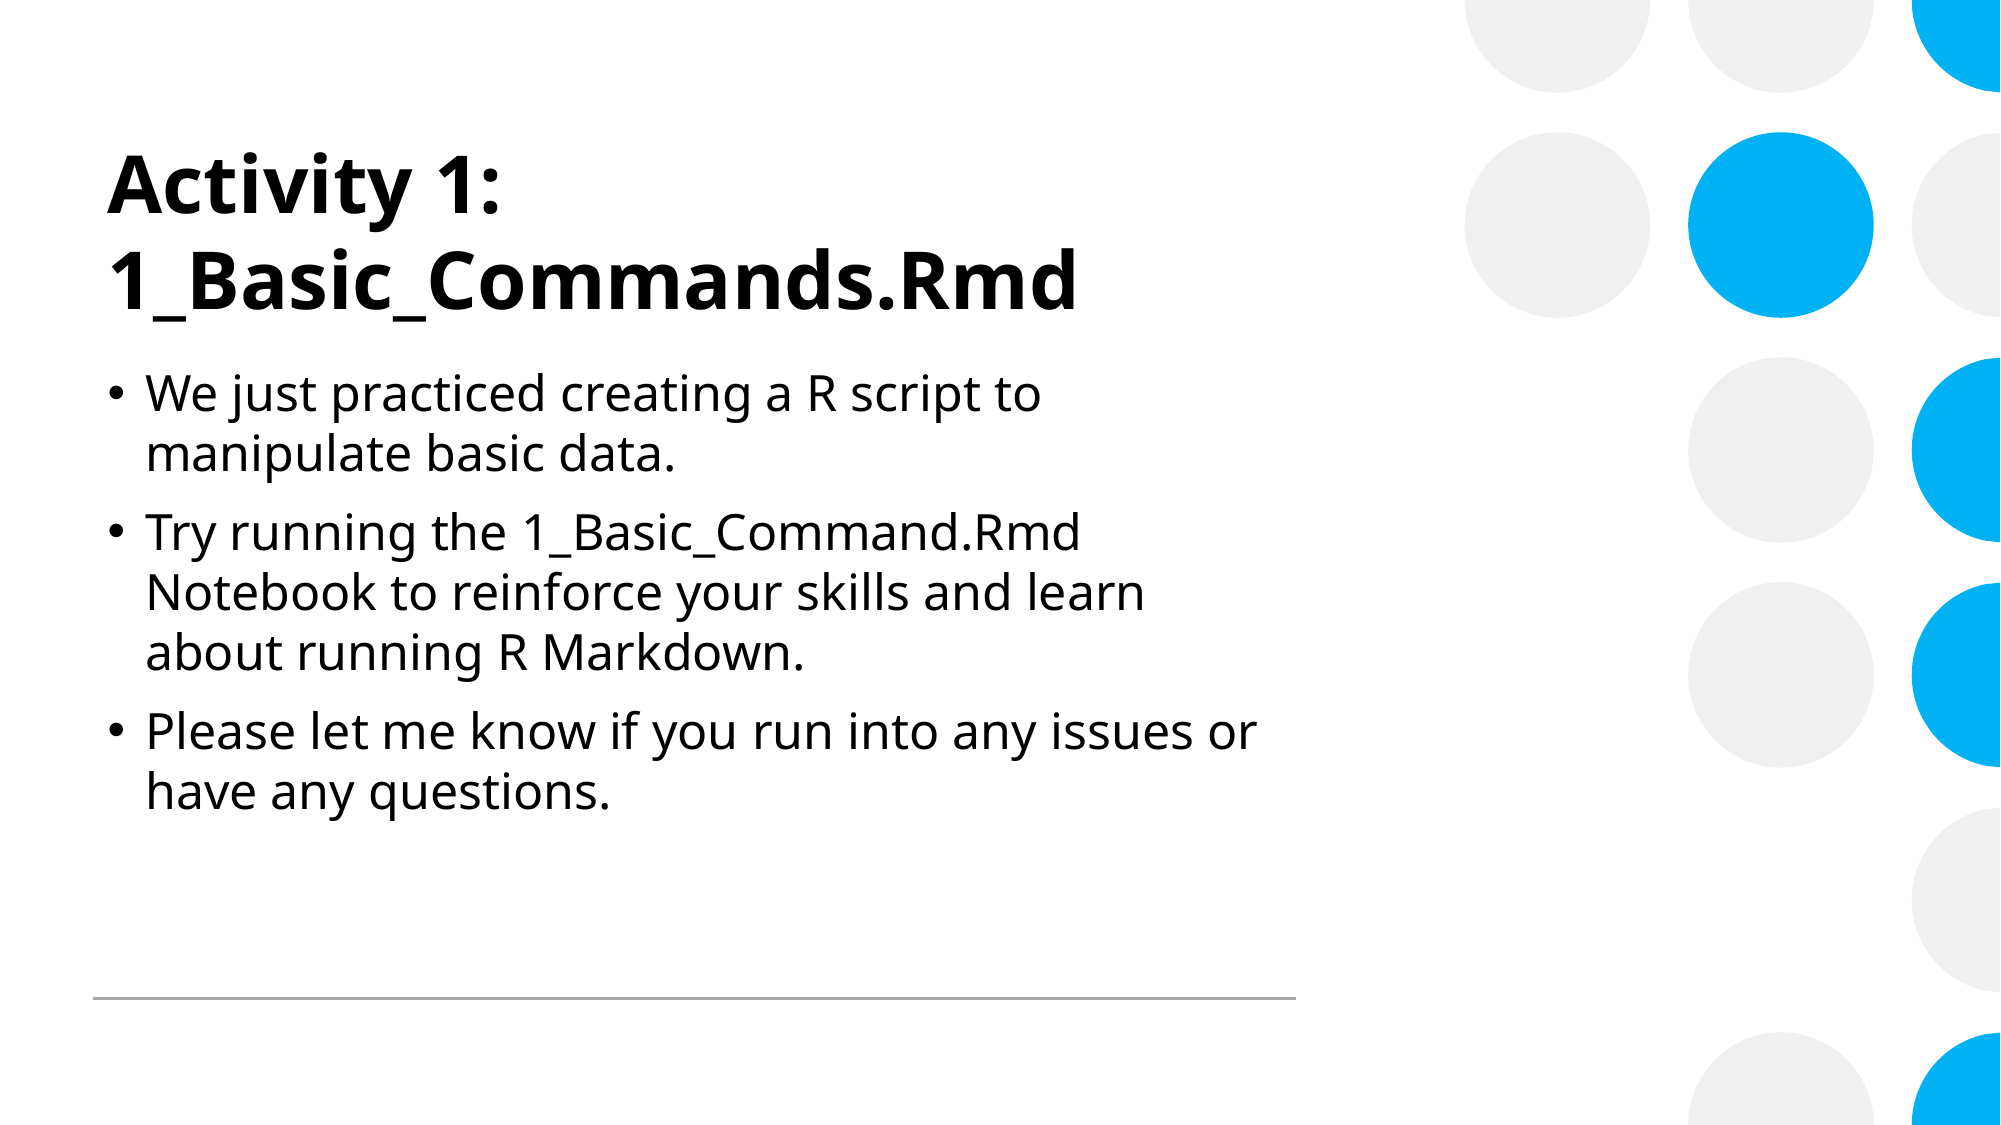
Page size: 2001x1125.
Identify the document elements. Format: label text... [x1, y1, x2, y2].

title Activity 1: 1_Basic_Commands.Rmd [92, 126, 1297, 335]
list We just practiced creating a R script to manipulate basic data. Try running the 1_Basic_Command.Rmd Notebook to reinforce your skills and learn about running R Markdown. Please let me know if you run into any issues or have any questions. [92, 354, 1297, 946]
